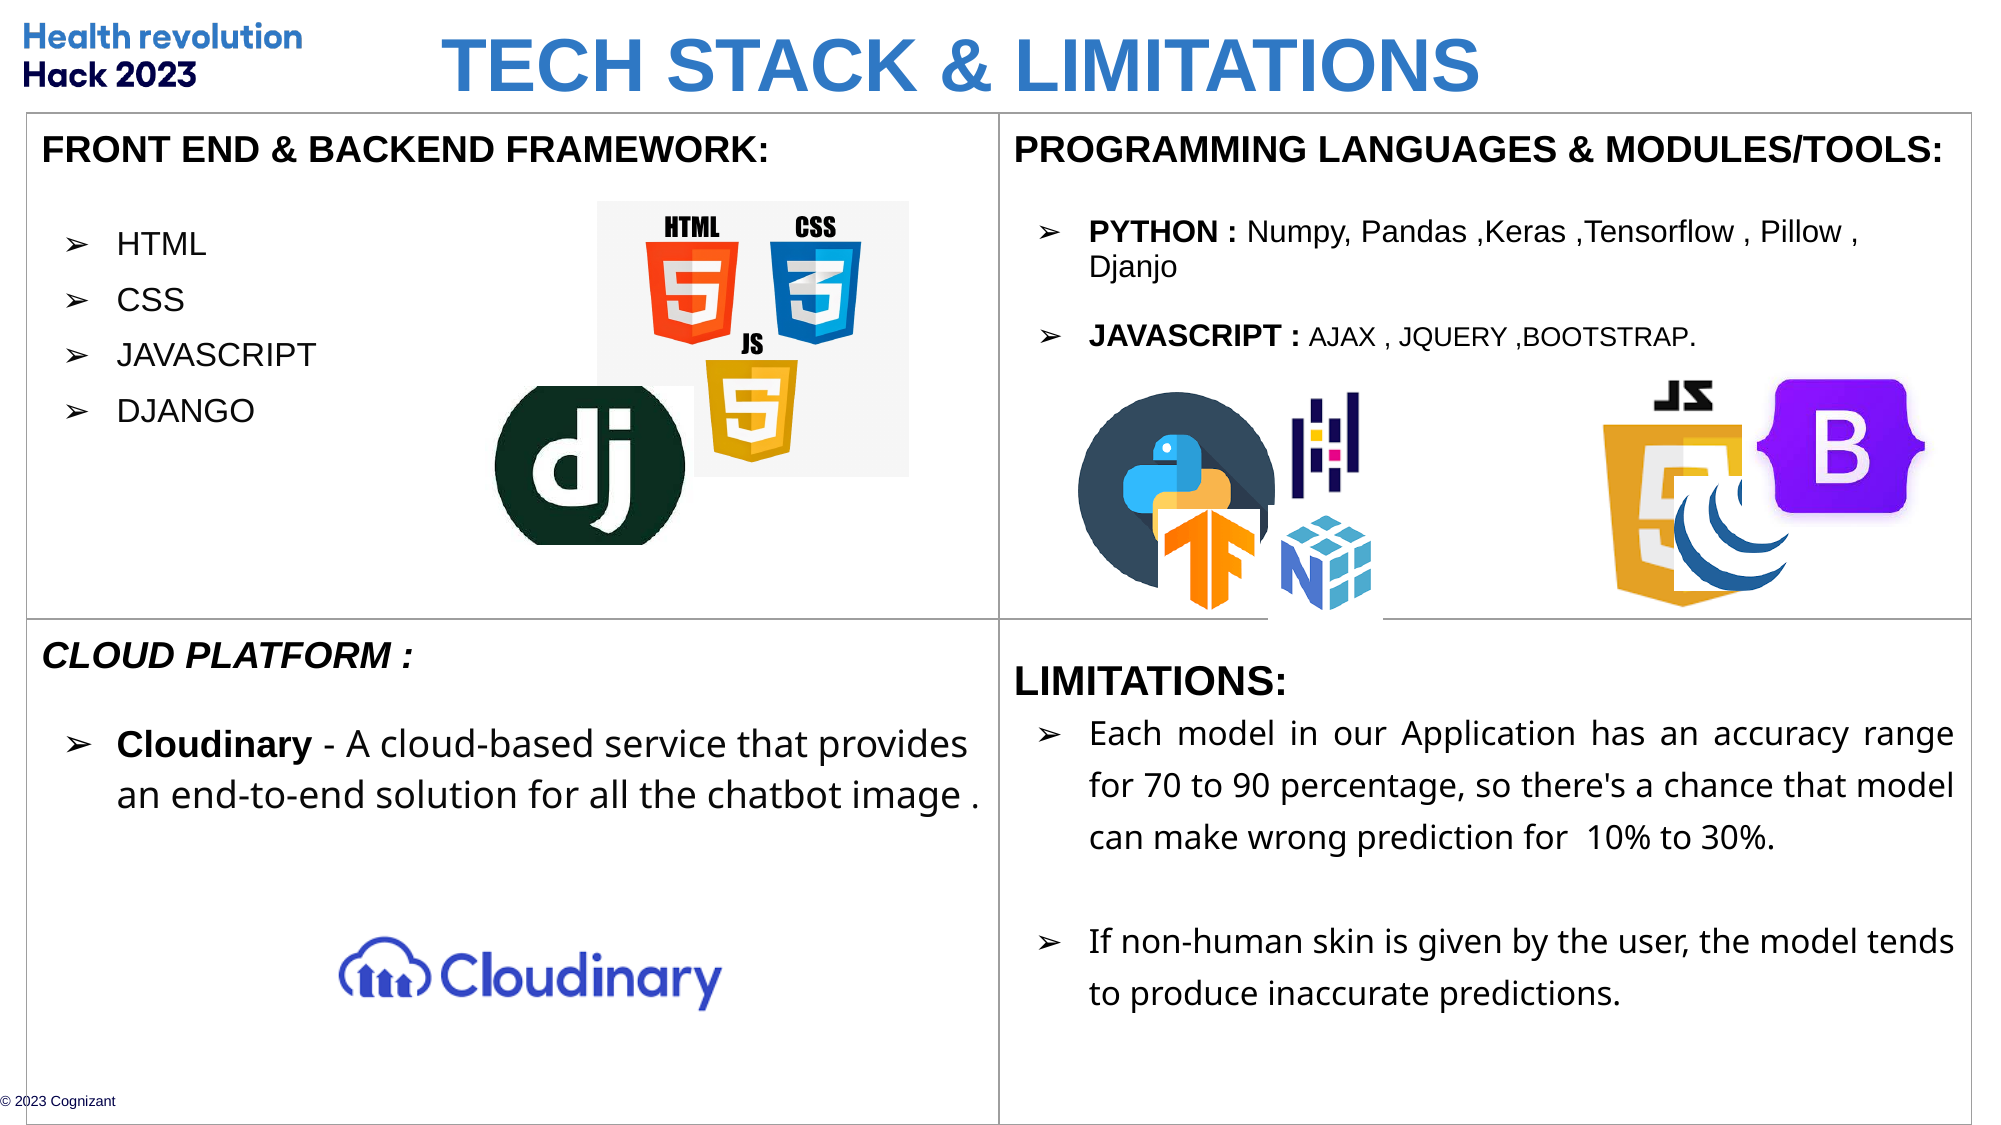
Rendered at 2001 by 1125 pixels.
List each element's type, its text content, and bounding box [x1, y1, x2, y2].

table_cell CLOUD PLATFORM : Cloudinary - A cloud-based service that provides an end-to-end solution for all the chatbot image . [27, 620, 998, 1124]
picture [1078, 378, 1383, 620]
footer © 2023 Cognizant [0, 1059, 26, 1110]
picture [0, 0, 354, 114]
table_header PROGRAMMING LANGUAGES & MODULES/TOOLS: PYTHON : Numpy, Pandas ,Keras ,Tensorflow , Pillow , Djanjo JAVASCRIPT : AJAX , JQUERY ,BOOTSTRAP. [1000, 114, 1971, 618]
table_cell LIMITATIONS: Each model in our Application has an accuracy range for 70 to 90 percentage, so there's a chance that model can make wrong prediction for 10% to 30%. If non-human skin is given by the user, the model tends to produce inaccurate predictions. [1000, 620, 1971, 1124]
picture [331, 863, 731, 1085]
picture [485, 201, 909, 545]
picture [1476, 364, 1939, 610]
table_header FRONT END & BACKEND FRAMEWORK: HTML CSS JAVASCRIPT DJANGO [27, 114, 998, 618]
title TECH STACK & LIMITATIONS [441, 6, 1557, 107]
